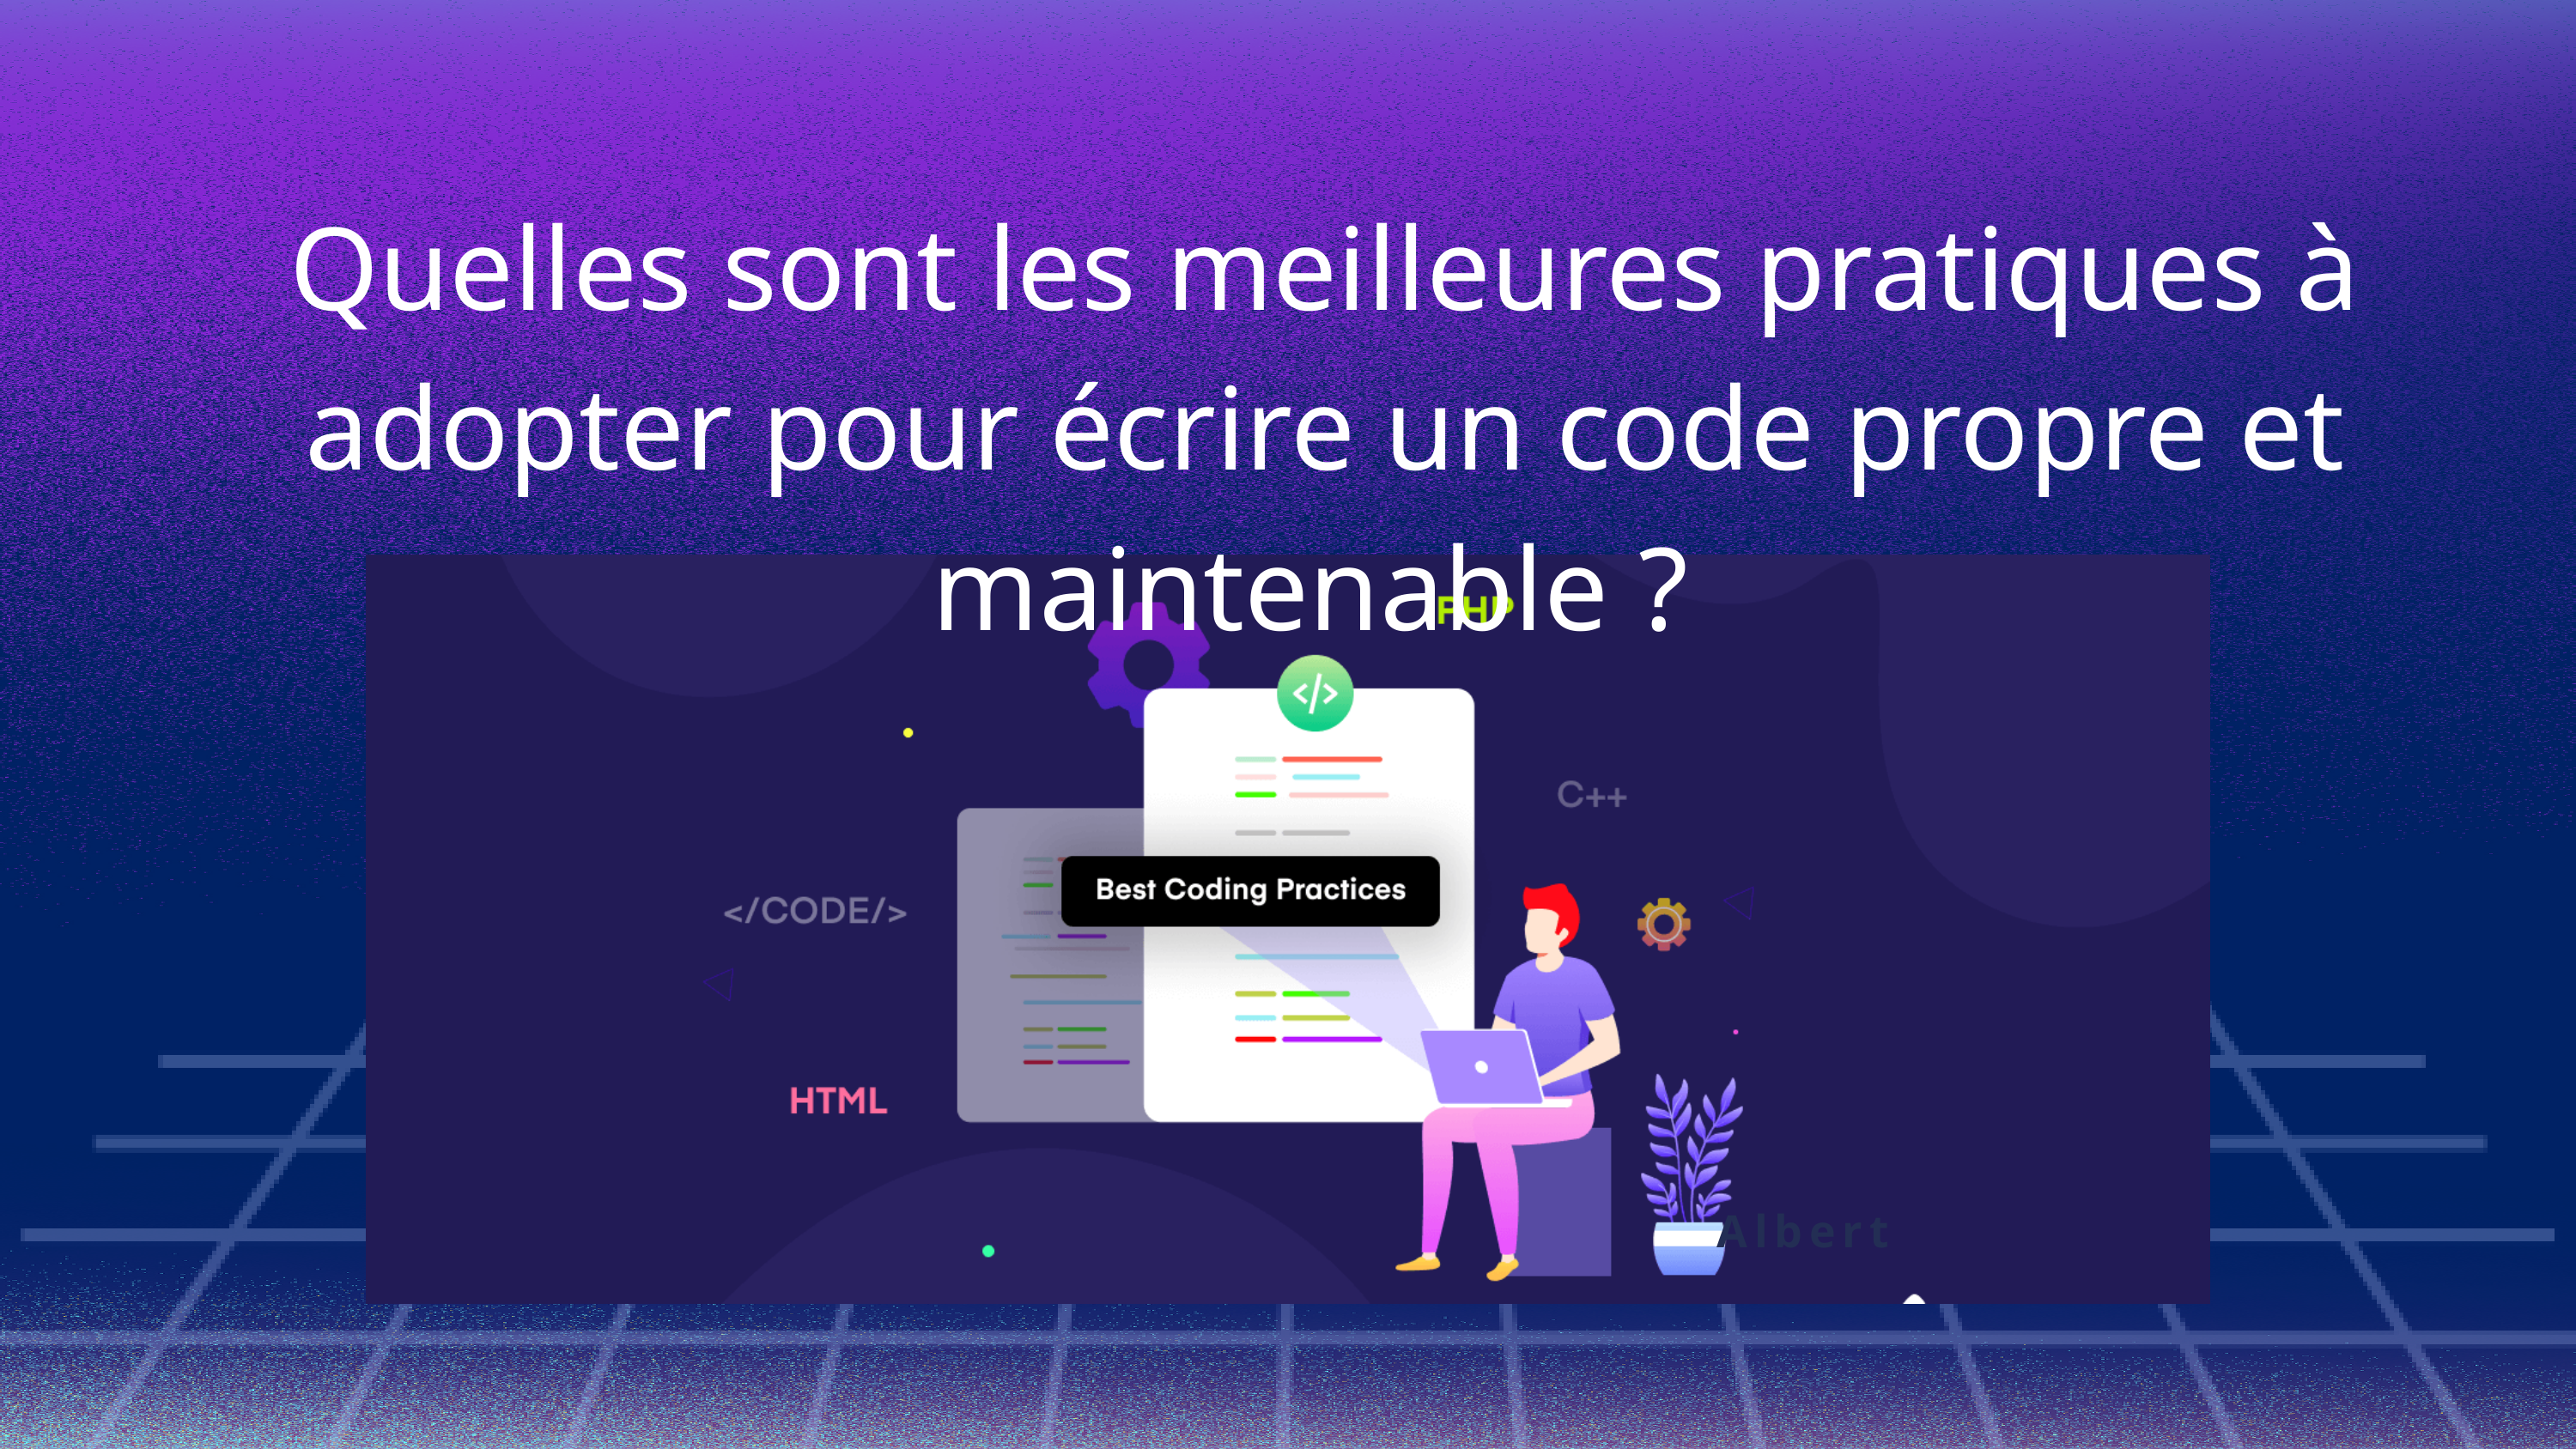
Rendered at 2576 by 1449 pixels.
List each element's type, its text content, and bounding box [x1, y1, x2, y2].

text_box Albert [1600, 1193, 2006, 1257]
text_box [0, 0, 2576, 984]
text_box [0, 984, 2576, 1449]
text_box Quelles sont les meilleures pratiques à adopter pour écrire un code propre et maintenable ? [258, 172, 2393, 654]
text_box [366, 654, 2210, 1304]
